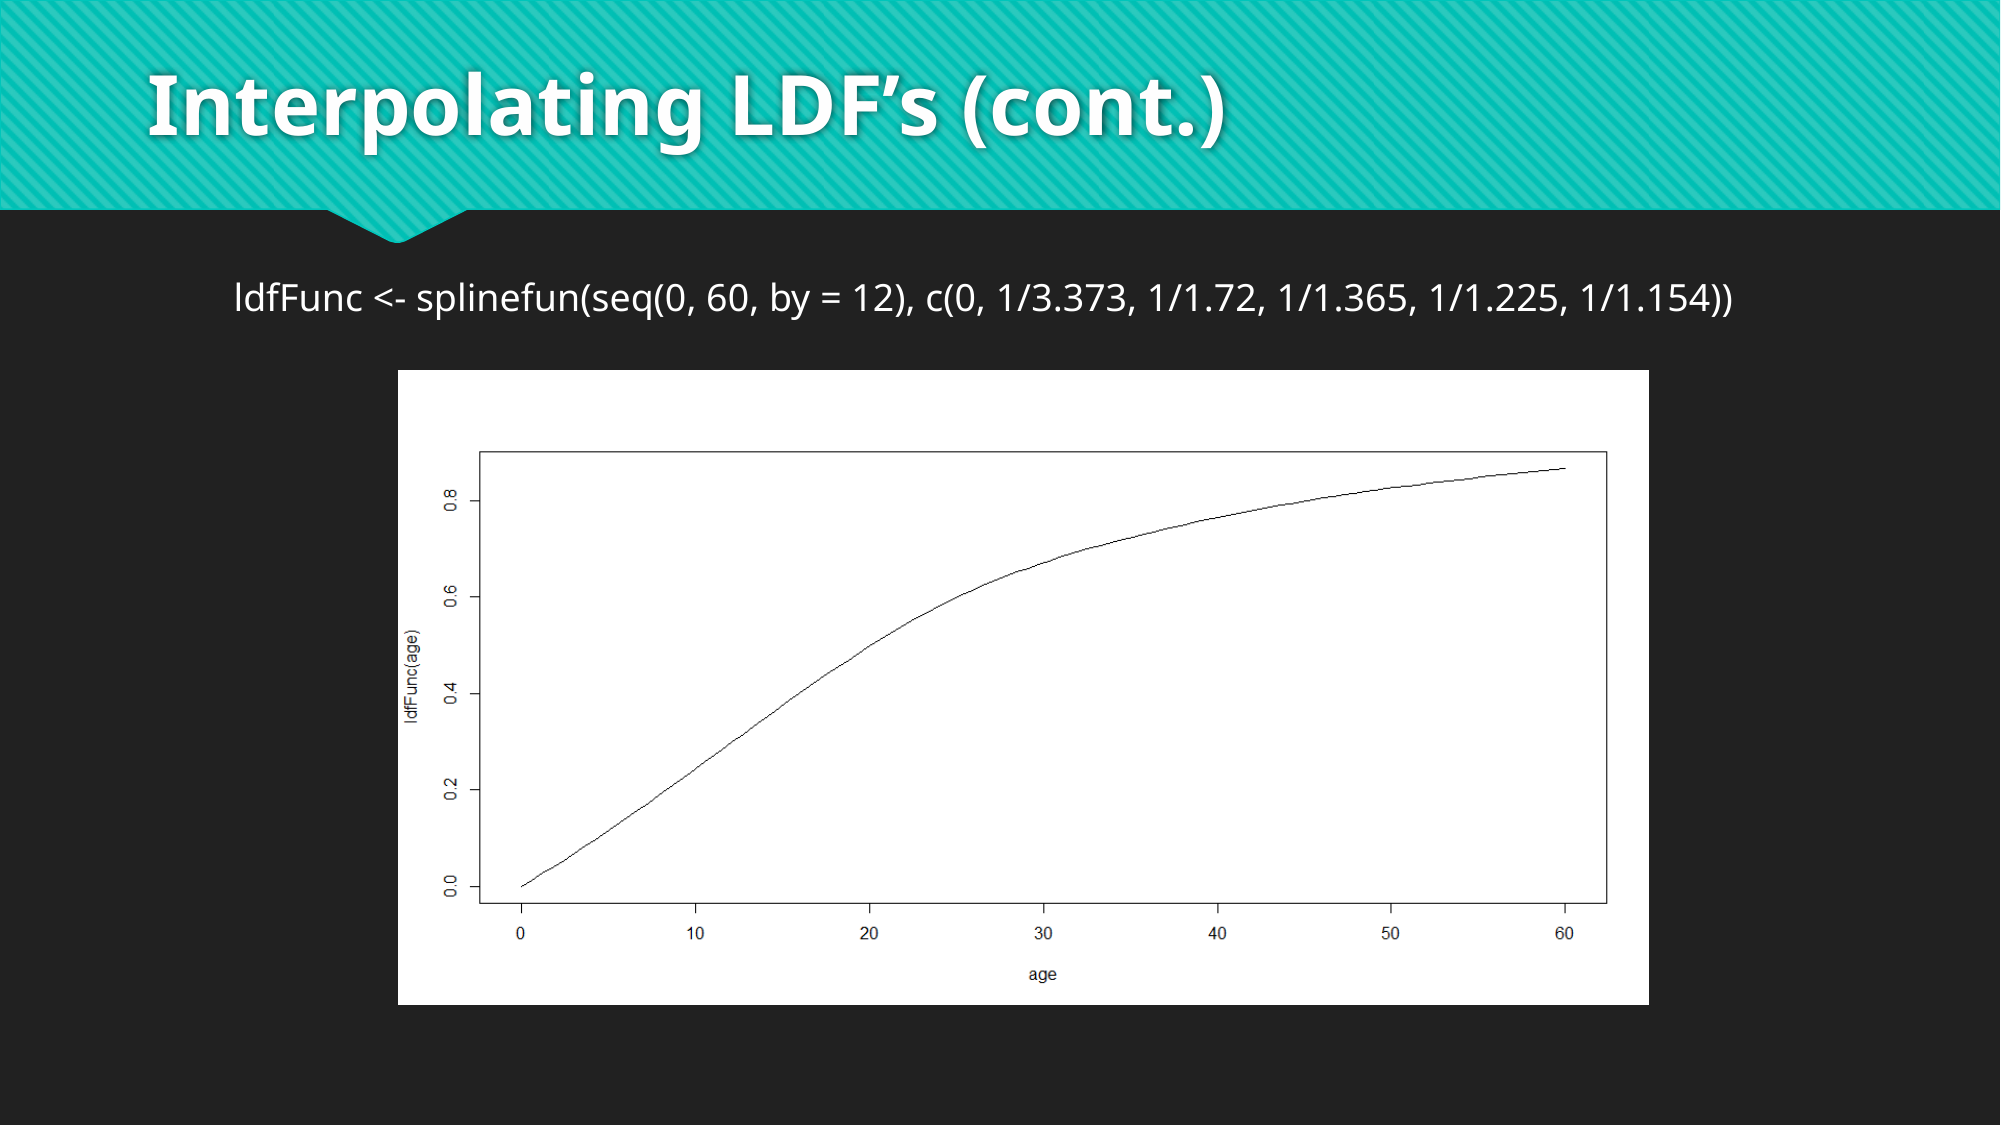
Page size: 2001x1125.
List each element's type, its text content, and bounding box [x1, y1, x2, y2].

text_box ldfFunc <- splinefun(seq(0, 60, by = 12), c(0, 1/3.373, 1/1.72, 1/1.365, 1/1.225, 1/1.154)) [218, 266, 1830, 327]
picture [398, 370, 1650, 1005]
title Interpolating LDF’s (cont.) [132, 0, 1868, 205]
